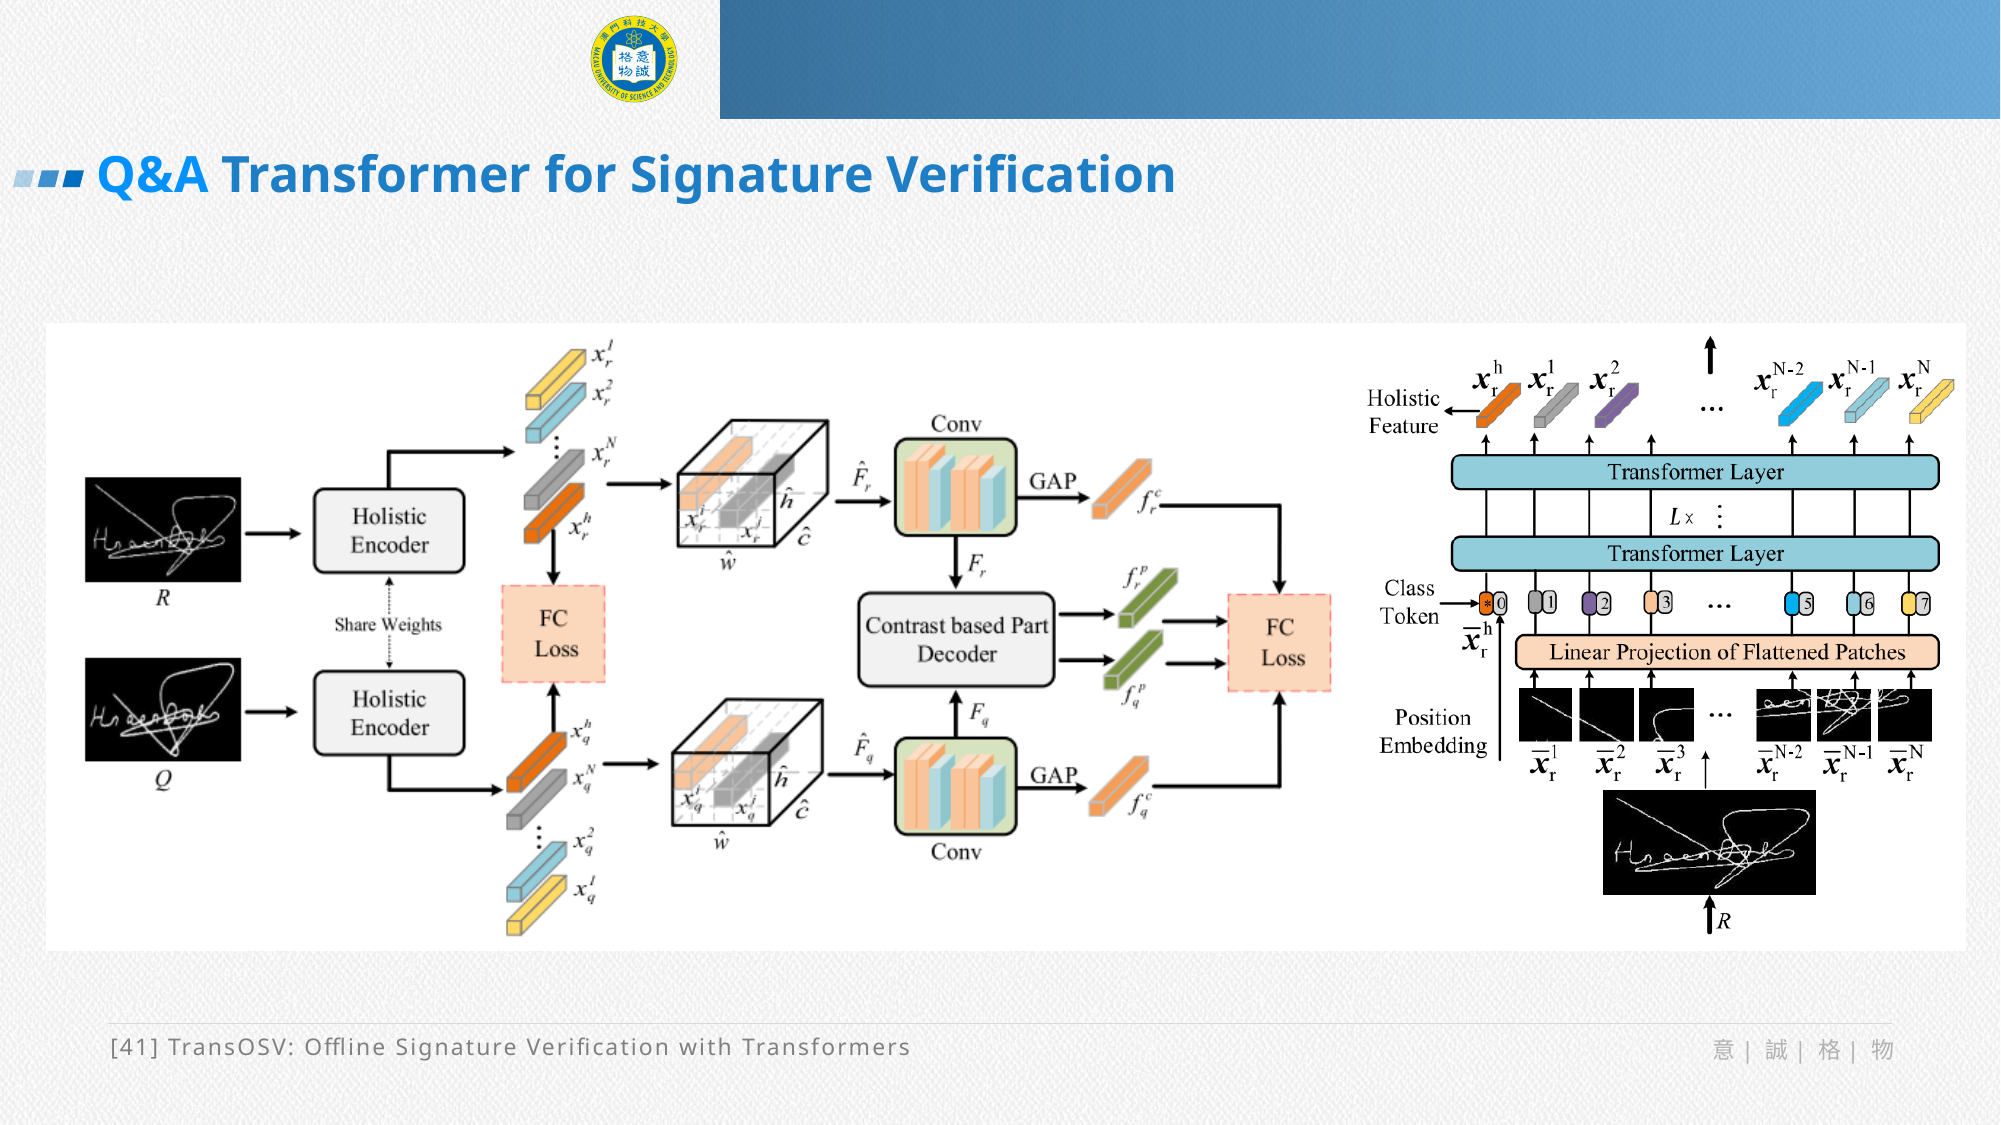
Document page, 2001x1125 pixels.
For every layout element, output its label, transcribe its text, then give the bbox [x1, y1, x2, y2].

picture [46, 323, 1966, 951]
text_box Q&A Transformer for Signature Verification [82, 135, 1229, 211]
list [41] TransOSV: Offline Signature Verification with Transformers [95, 1028, 1603, 1091]
table_cell BHSig-B 80/20 [0, 0, 2001, 1125]
picture [590, 15, 678, 103]
